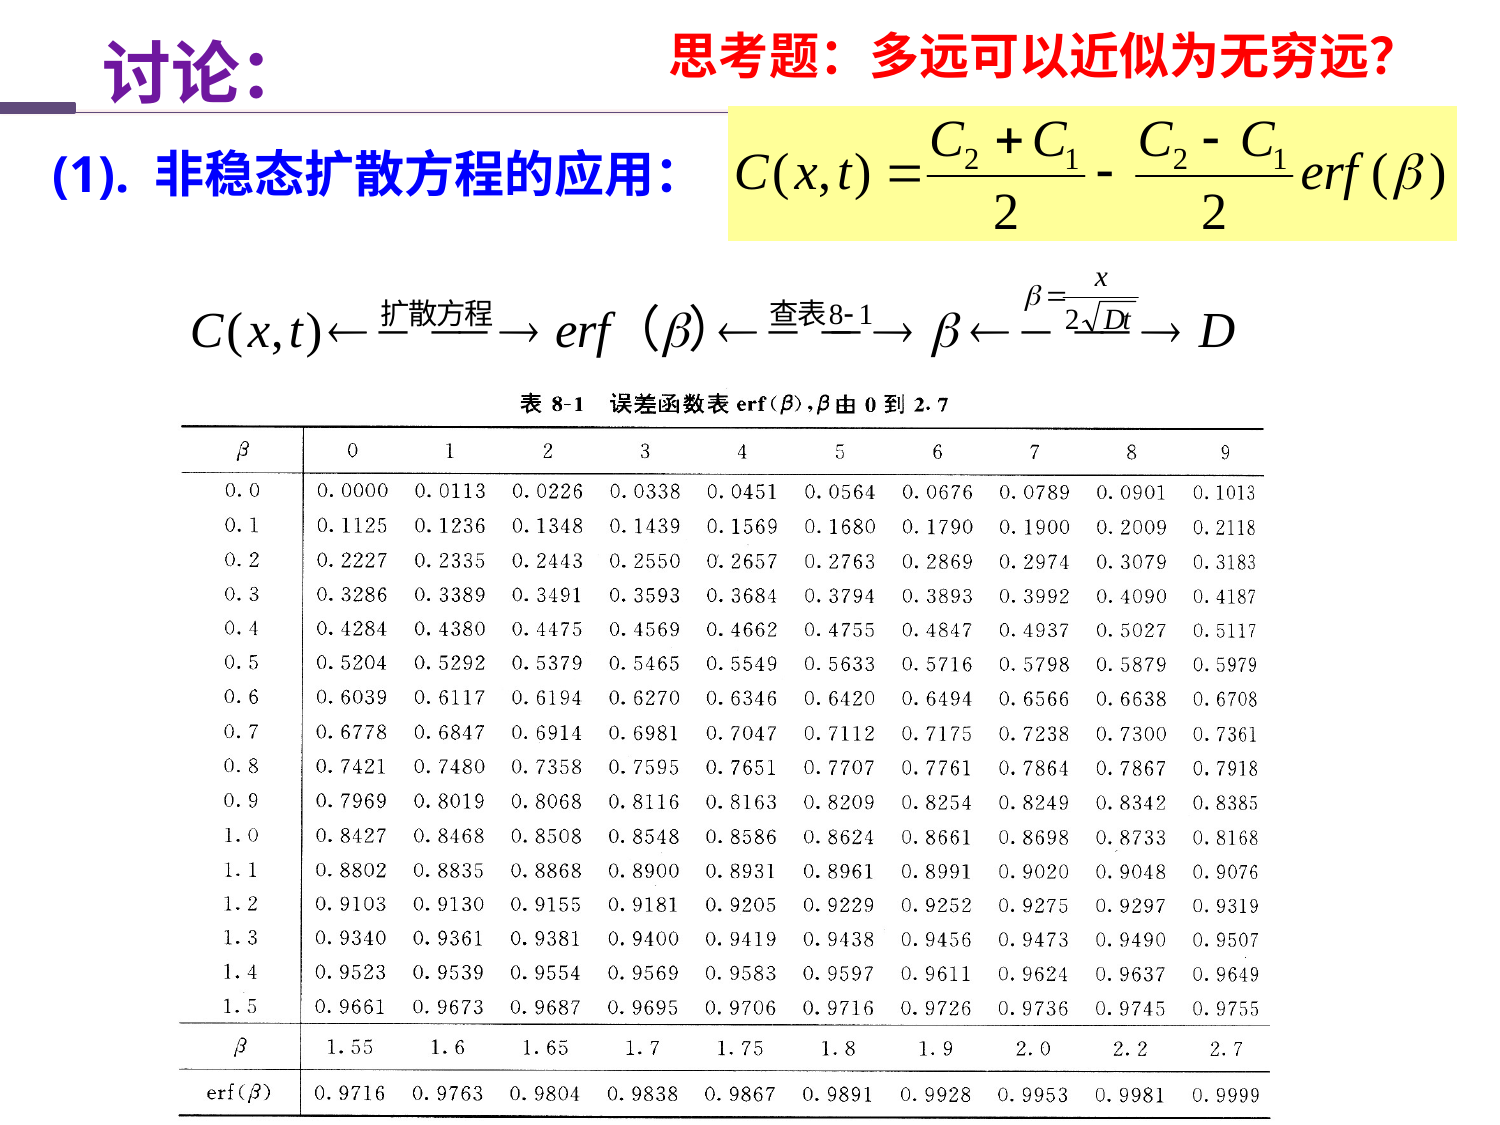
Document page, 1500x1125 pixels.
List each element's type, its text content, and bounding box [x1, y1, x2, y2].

text_box 思考题：多远可以近似为无穷远？ [653, 16, 1434, 92]
picture [171, 377, 1283, 1125]
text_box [183, 254, 1244, 369]
text_box (1). 非稳态扩散方程的应用： [38, 135, 722, 210]
text_box 讨论： [87, 22, 513, 120]
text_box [727, 105, 1457, 242]
